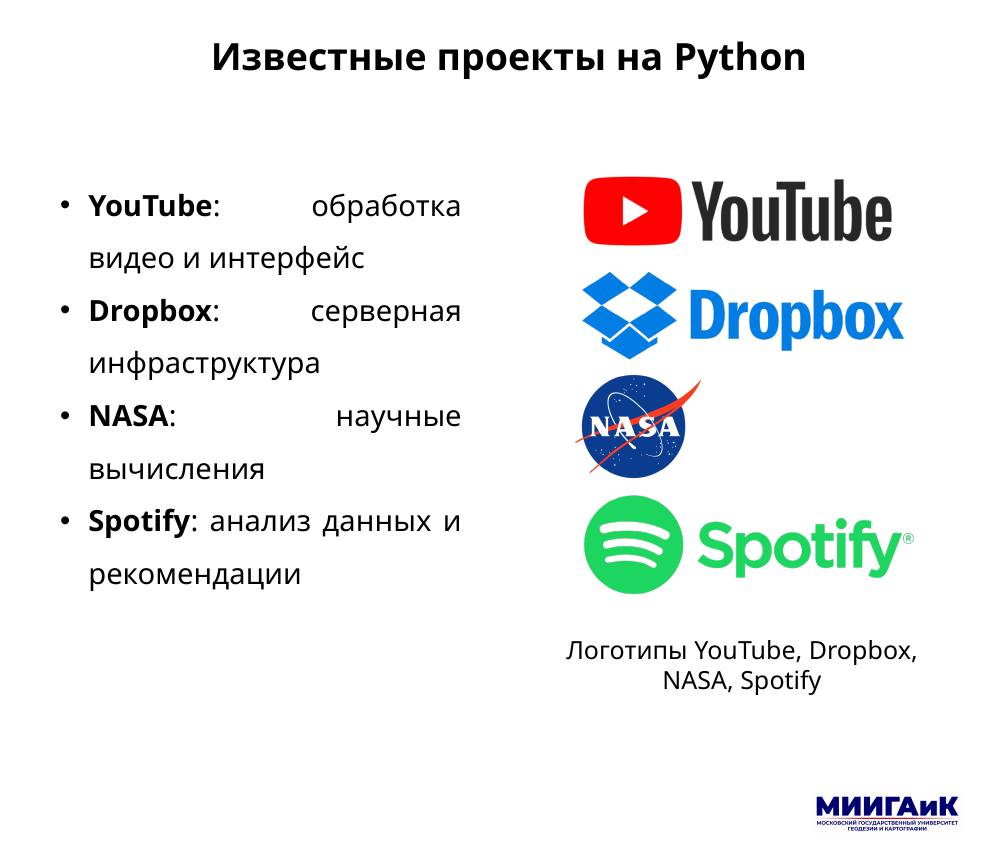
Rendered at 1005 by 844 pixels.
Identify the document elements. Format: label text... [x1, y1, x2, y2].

list Логотипы YouTube, Dropbox, NASA, Spotify [526, 602, 959, 727]
picture [811, 791, 964, 837]
picture [525, 158, 959, 594]
list YouTube: обработка видео и интерфейс Dropbox: серверная инфраструктура NASA: научные вычисления Spotify: анализ данных и рекомендации [45, 161, 477, 727]
list Известные проекты на Python [29, 16, 975, 95]
